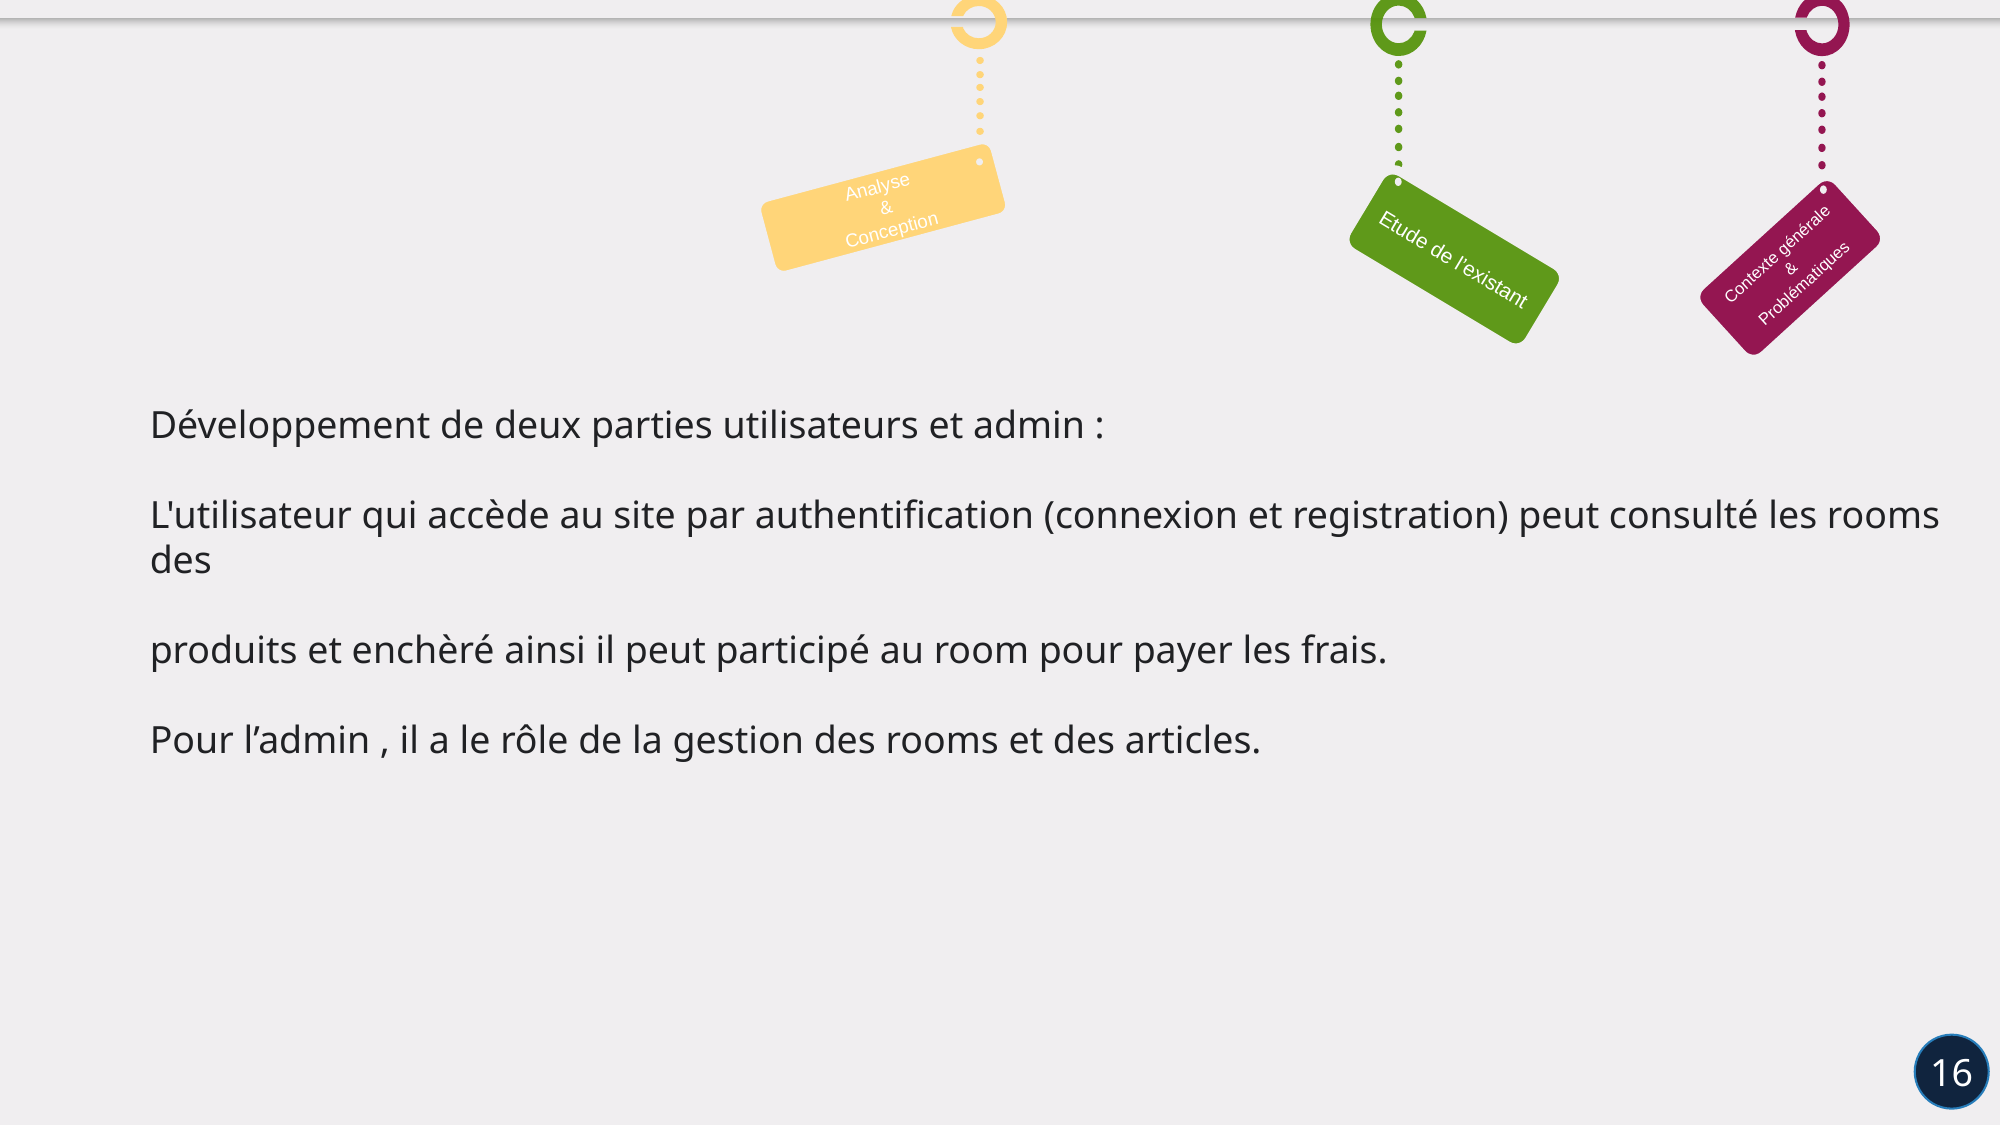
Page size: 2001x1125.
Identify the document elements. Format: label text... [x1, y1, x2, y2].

text_box Développement de deux parties utilisateurs et admin : L'utilisateur qui accède au site par authentification (connexion et registration) peut consulté les rooms des produits et enchèré ainsi il peut participé au room pour payer les frais. Pour l’admin , il a le rôle de la gestion des rooms et des articles. [135, 393, 2000, 814]
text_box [1696, 0, 1885, 315]
text_box [1561, 17, 1696, 31]
text_box 16 [1913, 1033, 1990, 1110]
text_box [1347, 0, 1561, 307]
text_box [1008, 17, 1347, 31]
text_box [0, 17, 759, 31]
text_box [1885, 17, 2000, 31]
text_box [759, 0, 1008, 248]
